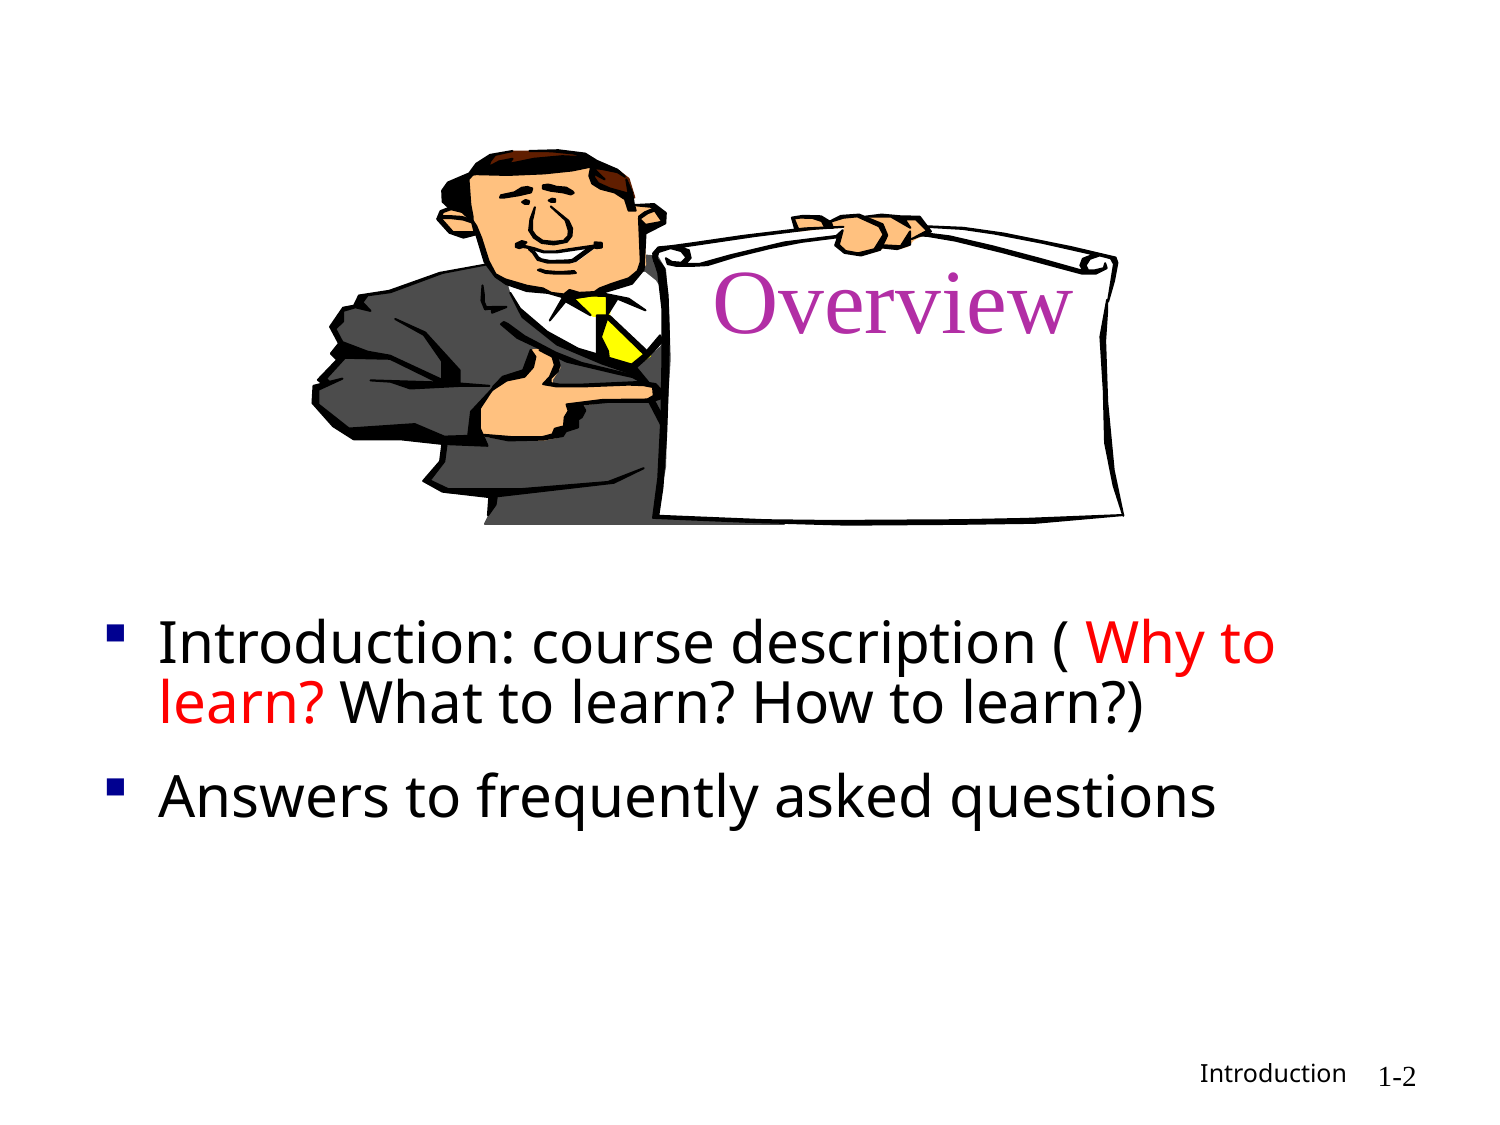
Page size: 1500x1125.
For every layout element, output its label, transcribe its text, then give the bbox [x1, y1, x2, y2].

slide_number 1-2 [1362, 1049, 1466, 1125]
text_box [312, 149, 1126, 526]
footer Introduction [887, 1049, 1362, 1125]
list Introduction: course description ( Why to learn? What to learn? How to learn?) Answers to frequently asked questions [87, 609, 1363, 1025]
